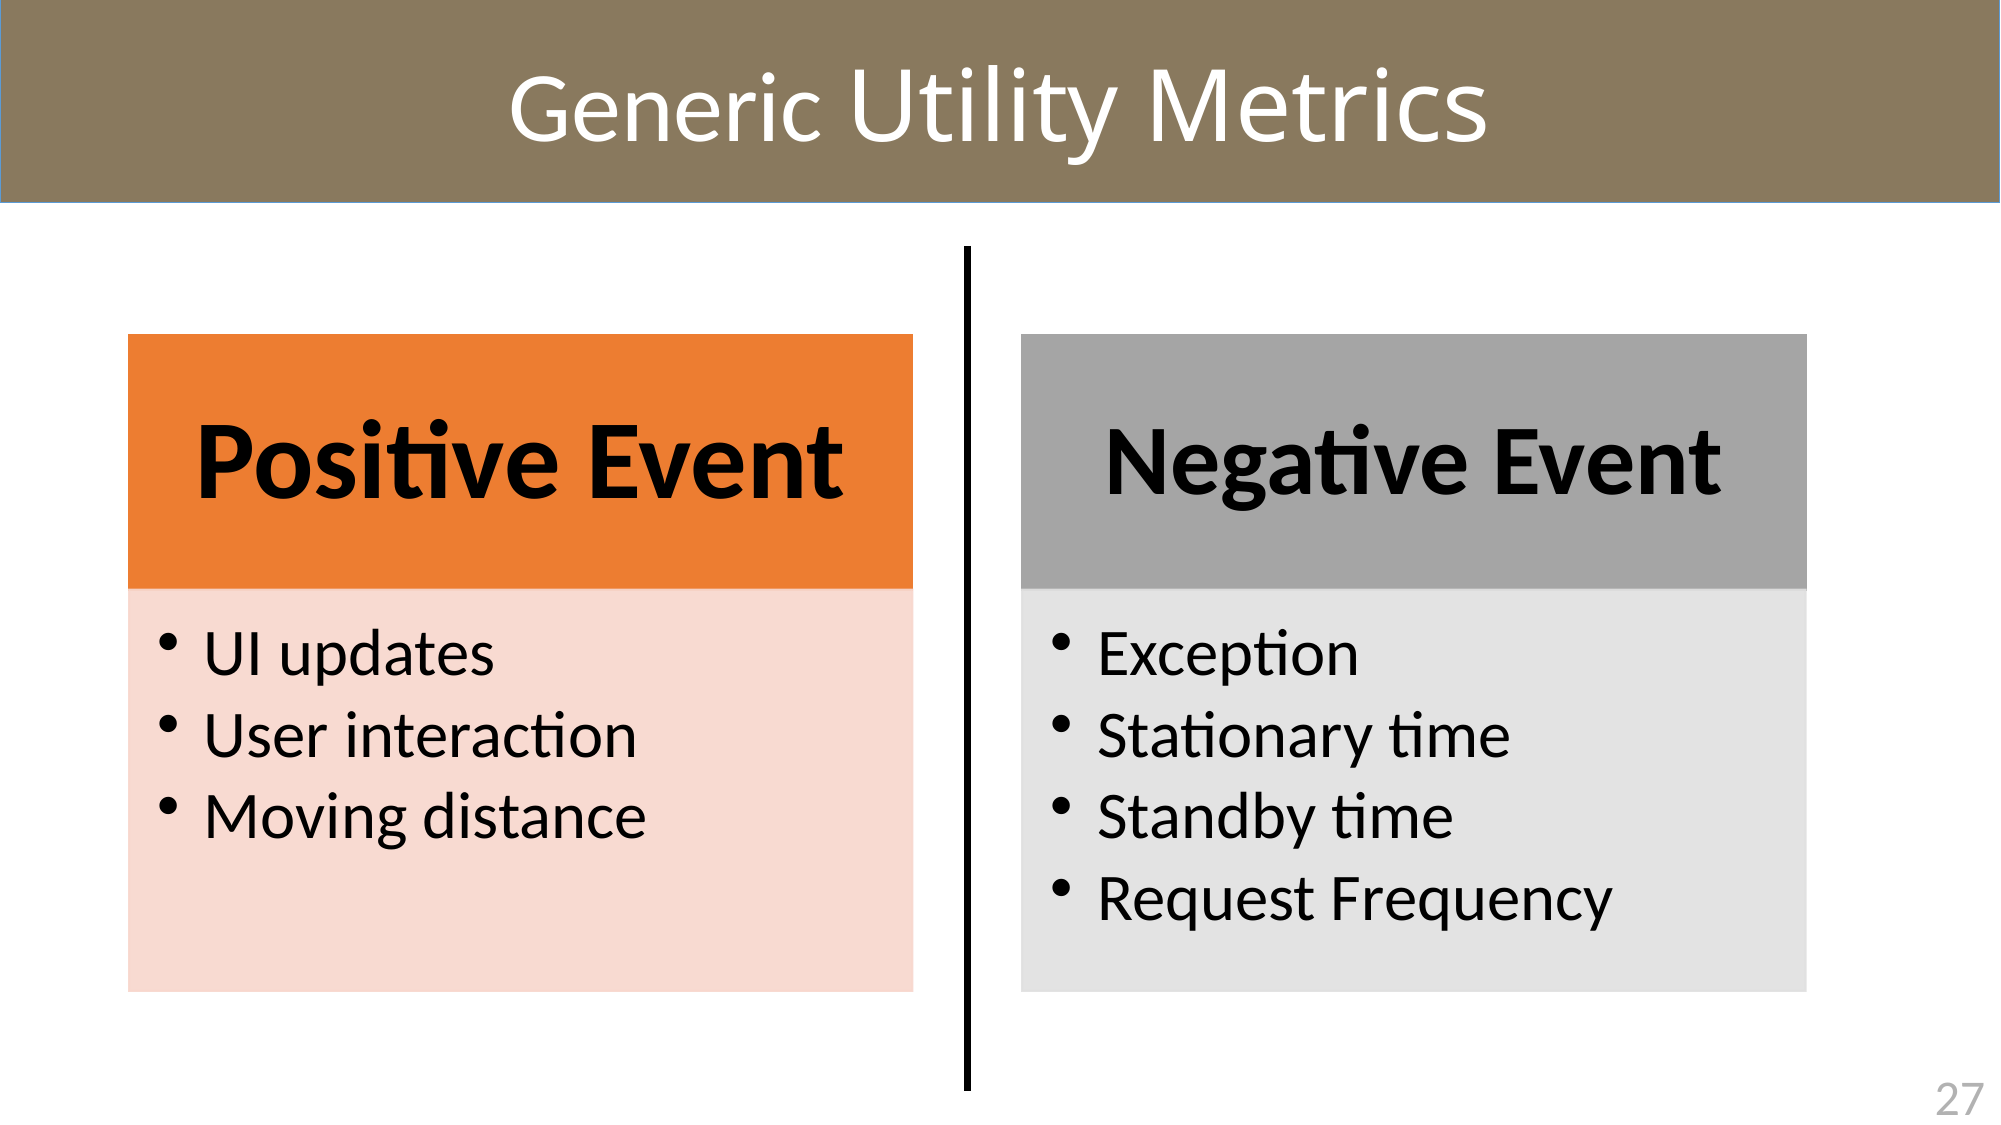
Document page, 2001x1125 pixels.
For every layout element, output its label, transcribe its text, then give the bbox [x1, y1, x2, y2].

text_box Generic Utility Metrics [0, 0, 2000, 203]
slide_number 26 [1806, 1065, 2000, 1125]
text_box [129, 200, 1806, 1125]
